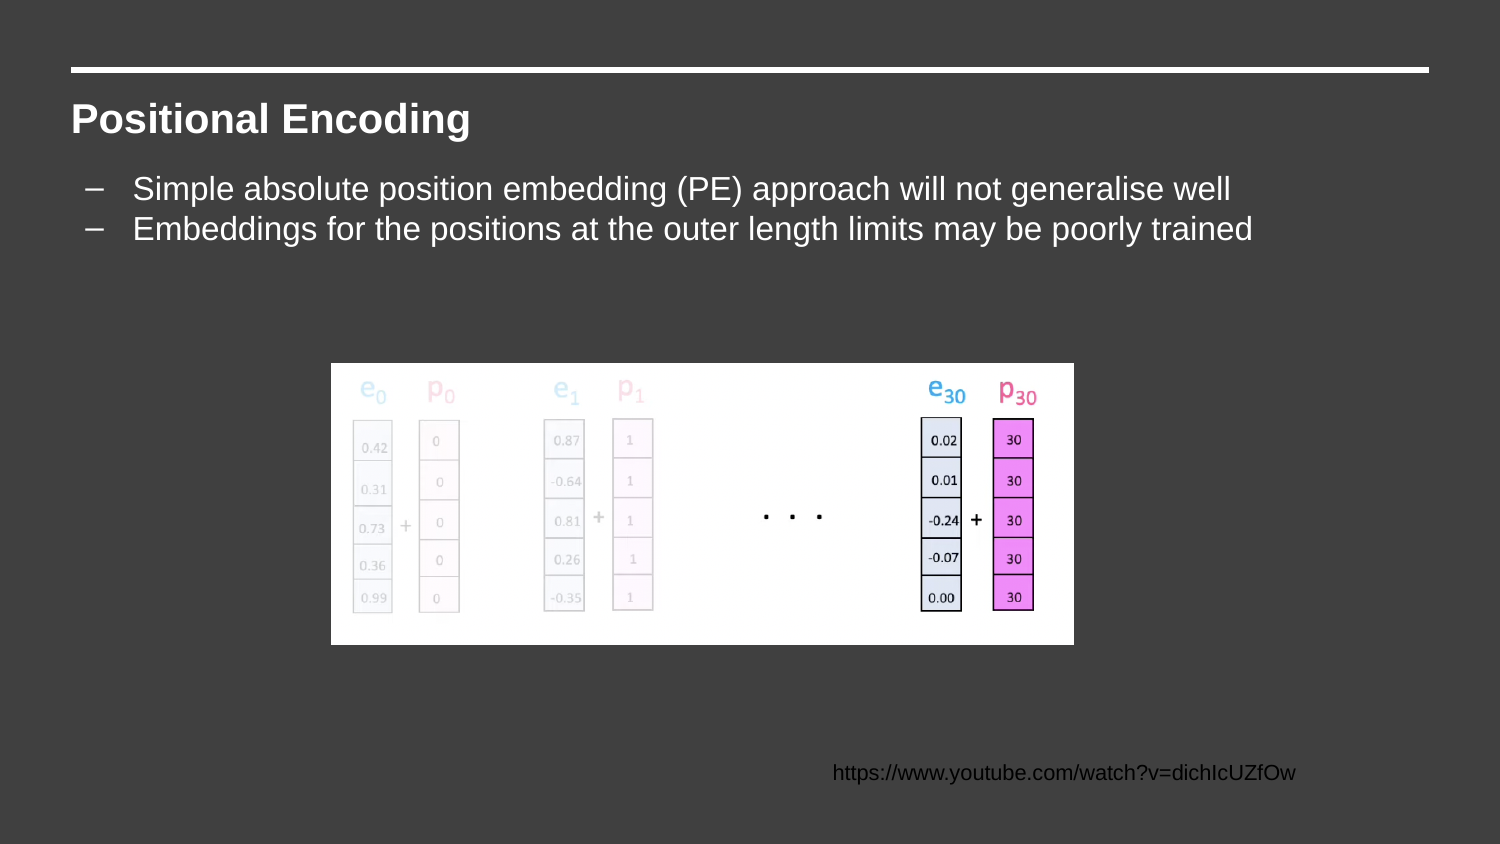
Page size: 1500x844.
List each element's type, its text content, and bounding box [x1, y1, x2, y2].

text_box https://www.youtube.com/watch?v=dichIcUZfOw [817, 751, 1381, 793]
picture [330, 363, 1074, 645]
text_box Simple absolute position embedding (PE) approach will not generalise well Embeddings for the positions at the outer length limits may be poorly trained [70, 120, 1396, 255]
text_box Positional Encoding [70, 58, 1430, 174]
